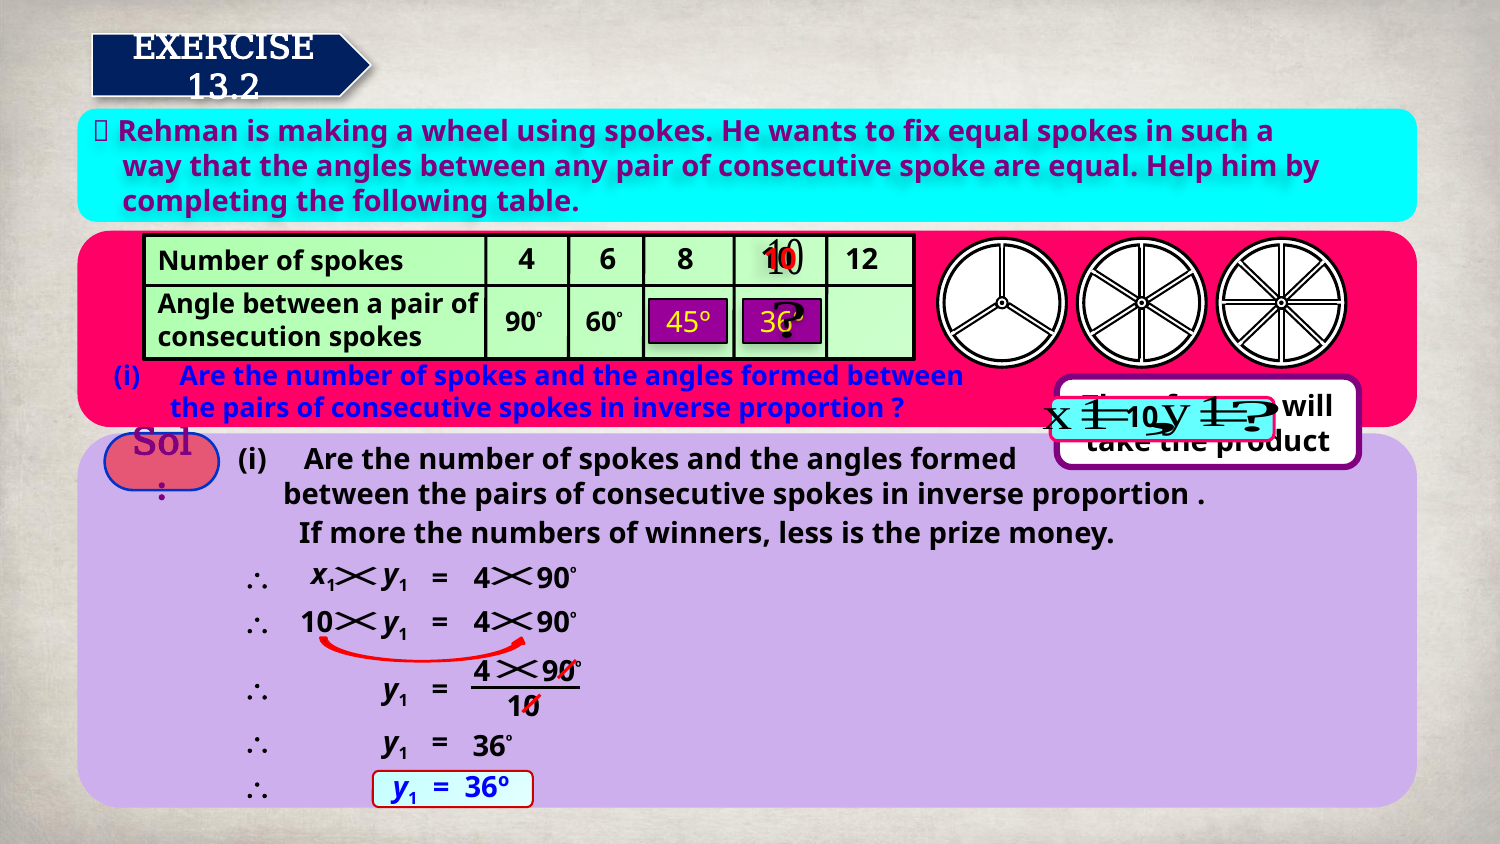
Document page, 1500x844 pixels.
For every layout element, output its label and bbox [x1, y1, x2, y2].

picture [0, 0, 1500, 844]
text_box [557, 659, 577, 679]
text_box [937, 237, 1346, 368]
text_box [522, 694, 541, 713]
text_box [142, 232, 915, 361]
